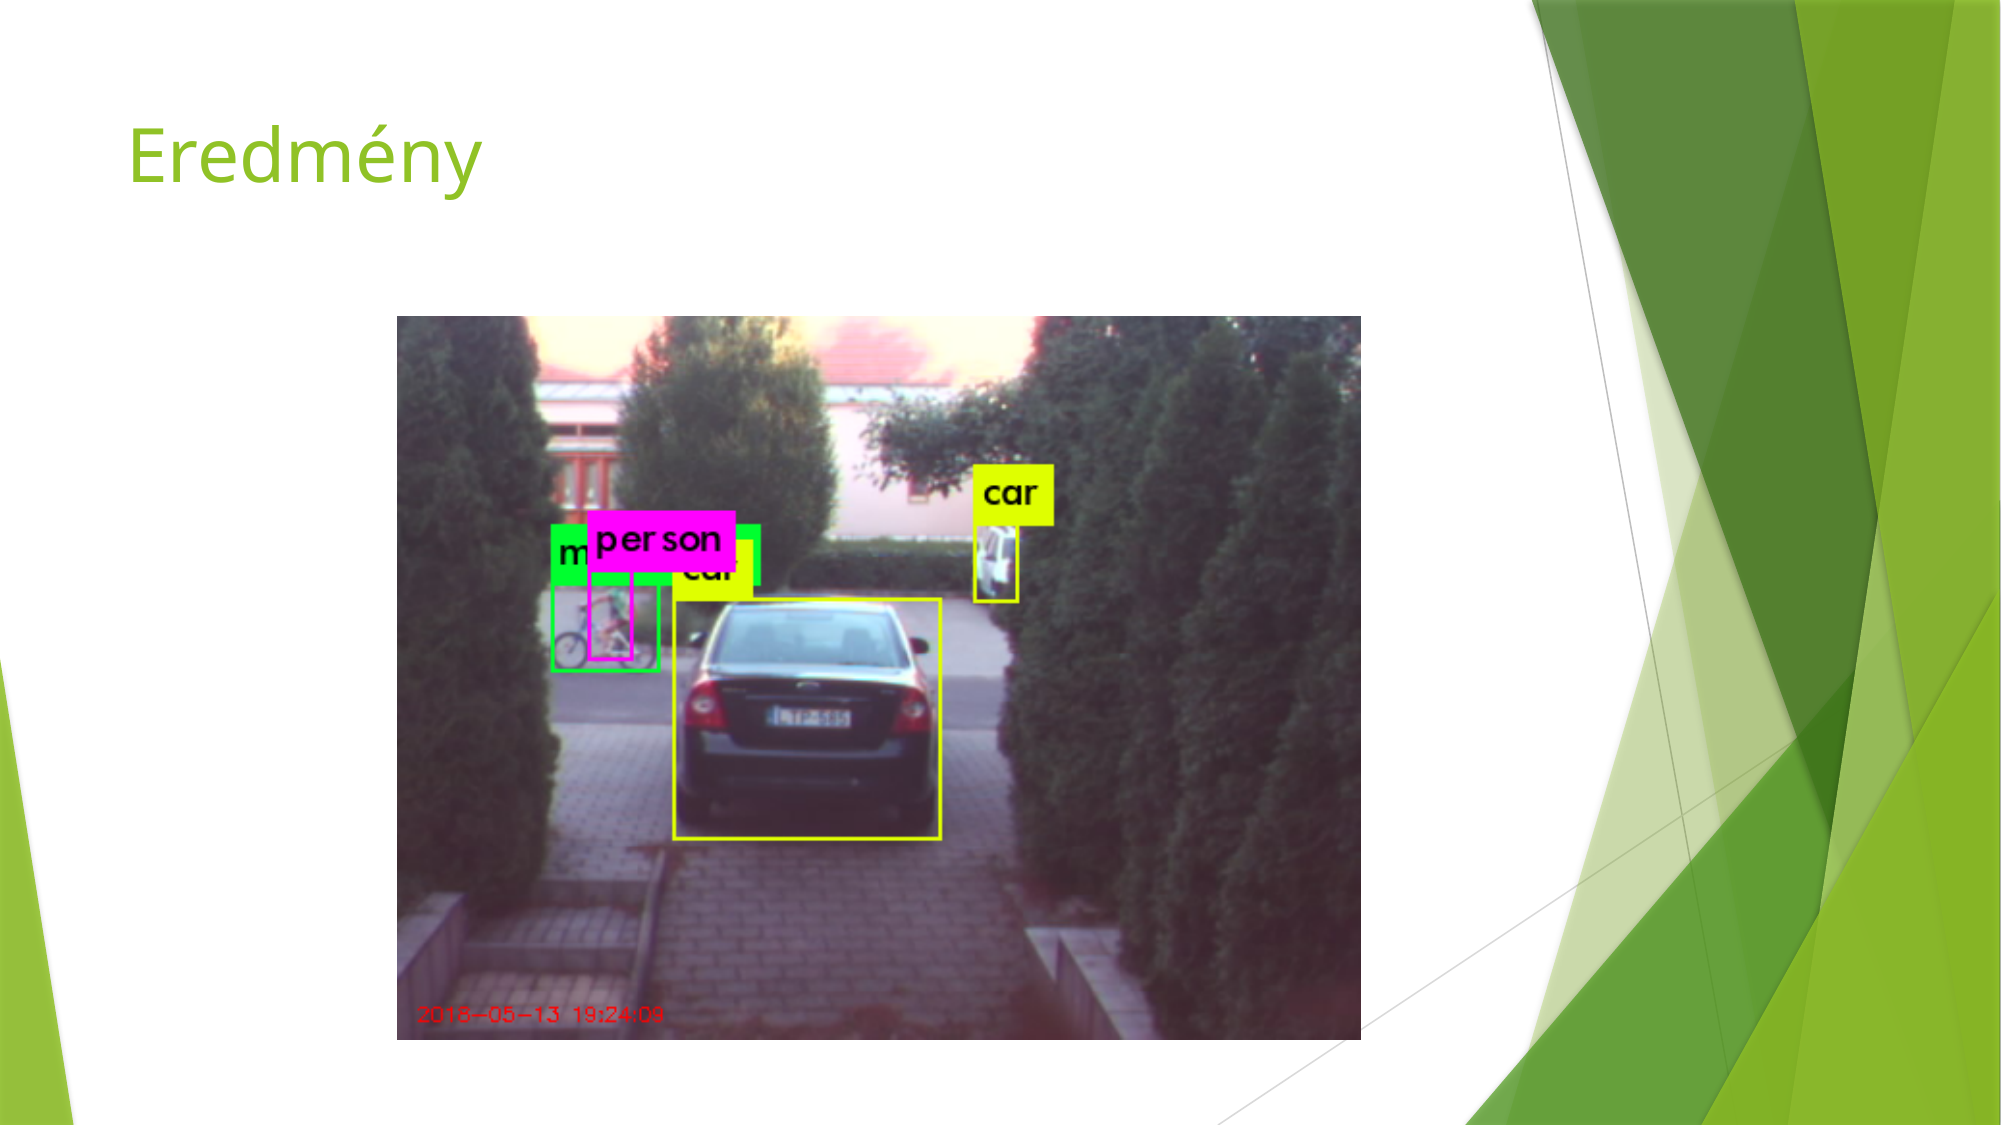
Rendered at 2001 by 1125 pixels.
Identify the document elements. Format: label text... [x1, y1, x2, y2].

title Eredmény [111, 99, 1522, 317]
picture [396, 316, 1362, 1040]
